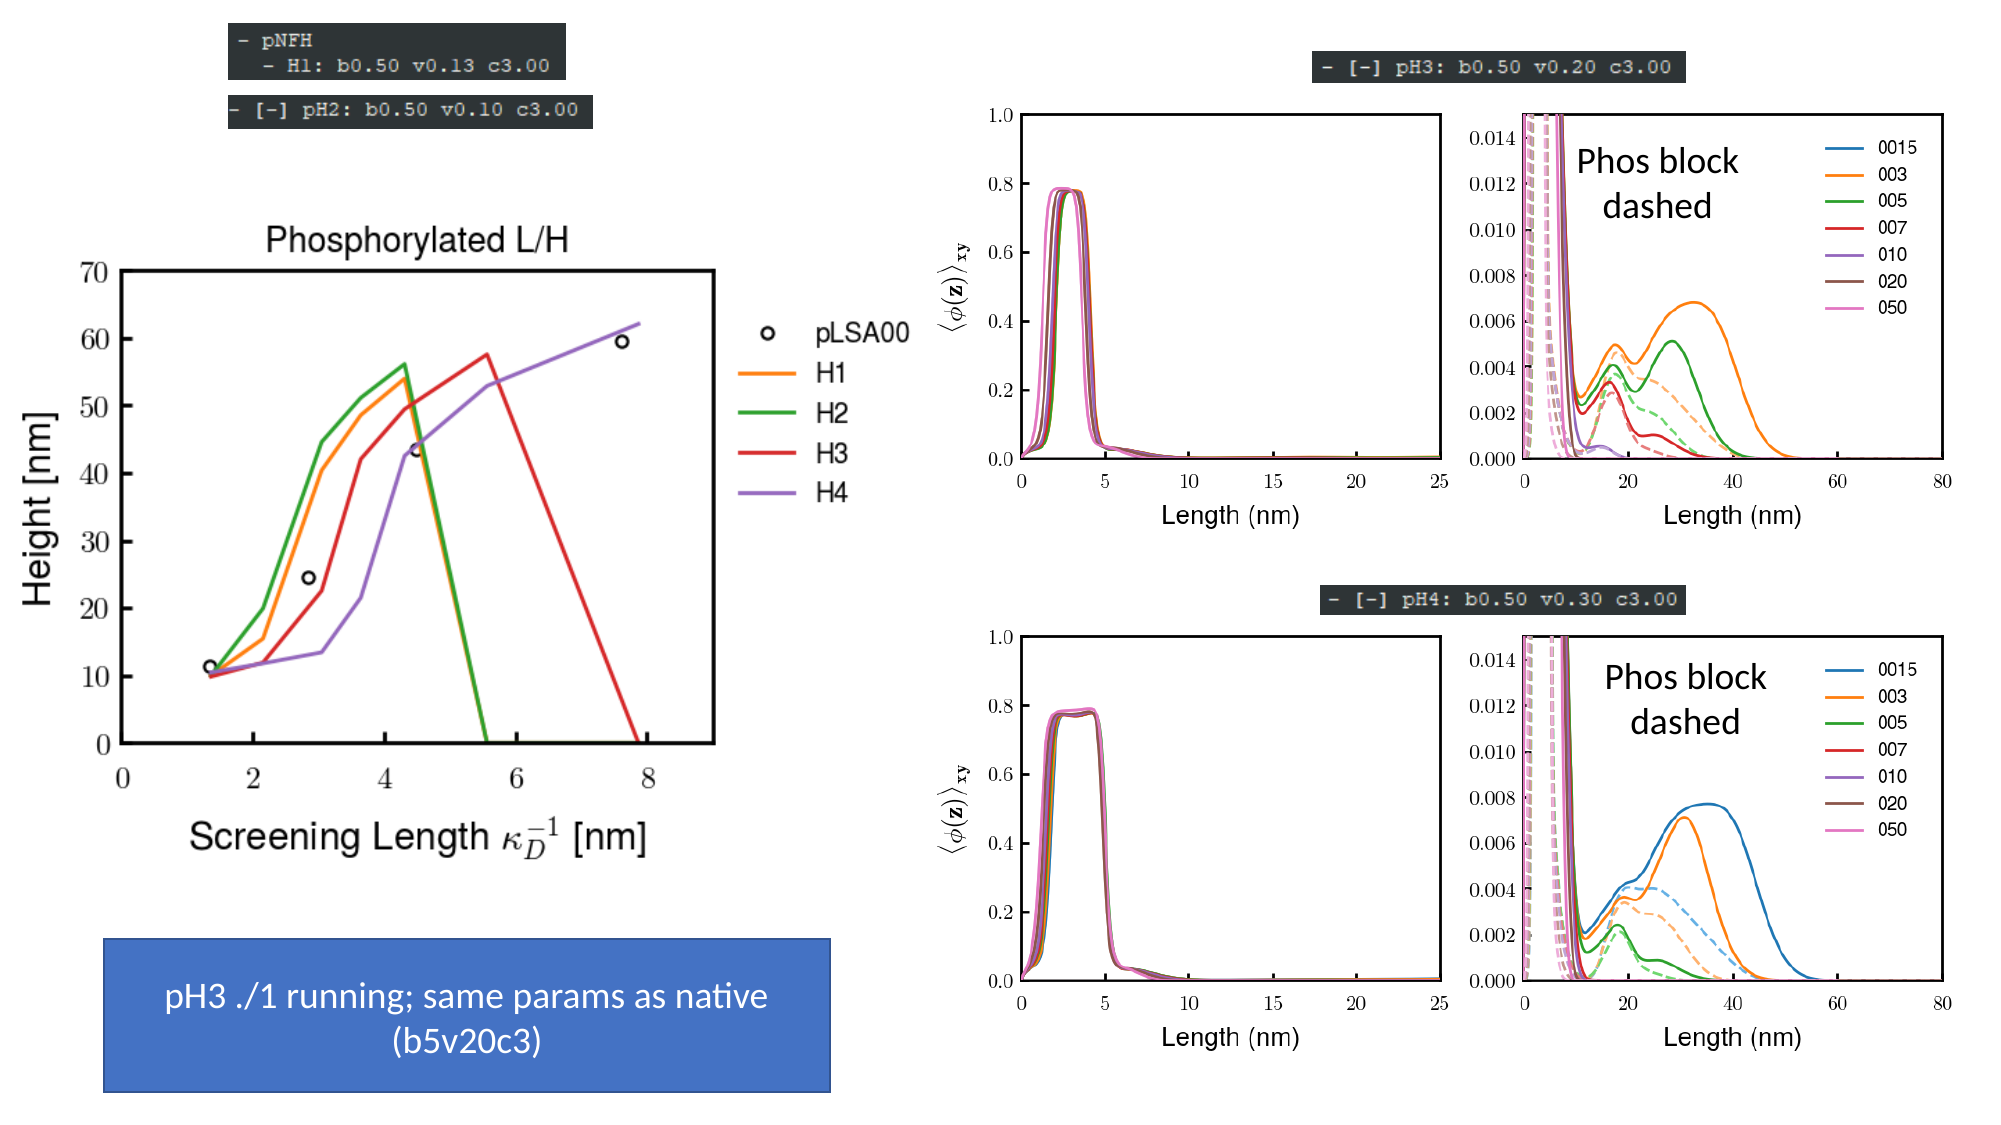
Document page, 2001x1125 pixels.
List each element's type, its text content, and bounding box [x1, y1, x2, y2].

text_box pH3 ./1 running; same params as native (b5v20c3) [103, 938, 831, 1093]
picture [228, 95, 593, 129]
picture [1312, 51, 1686, 83]
picture [927, 620, 1961, 1060]
picture [1320, 585, 1686, 615]
picture [228, 23, 566, 80]
picture [10, 212, 924, 876]
picture [927, 98, 1961, 538]
